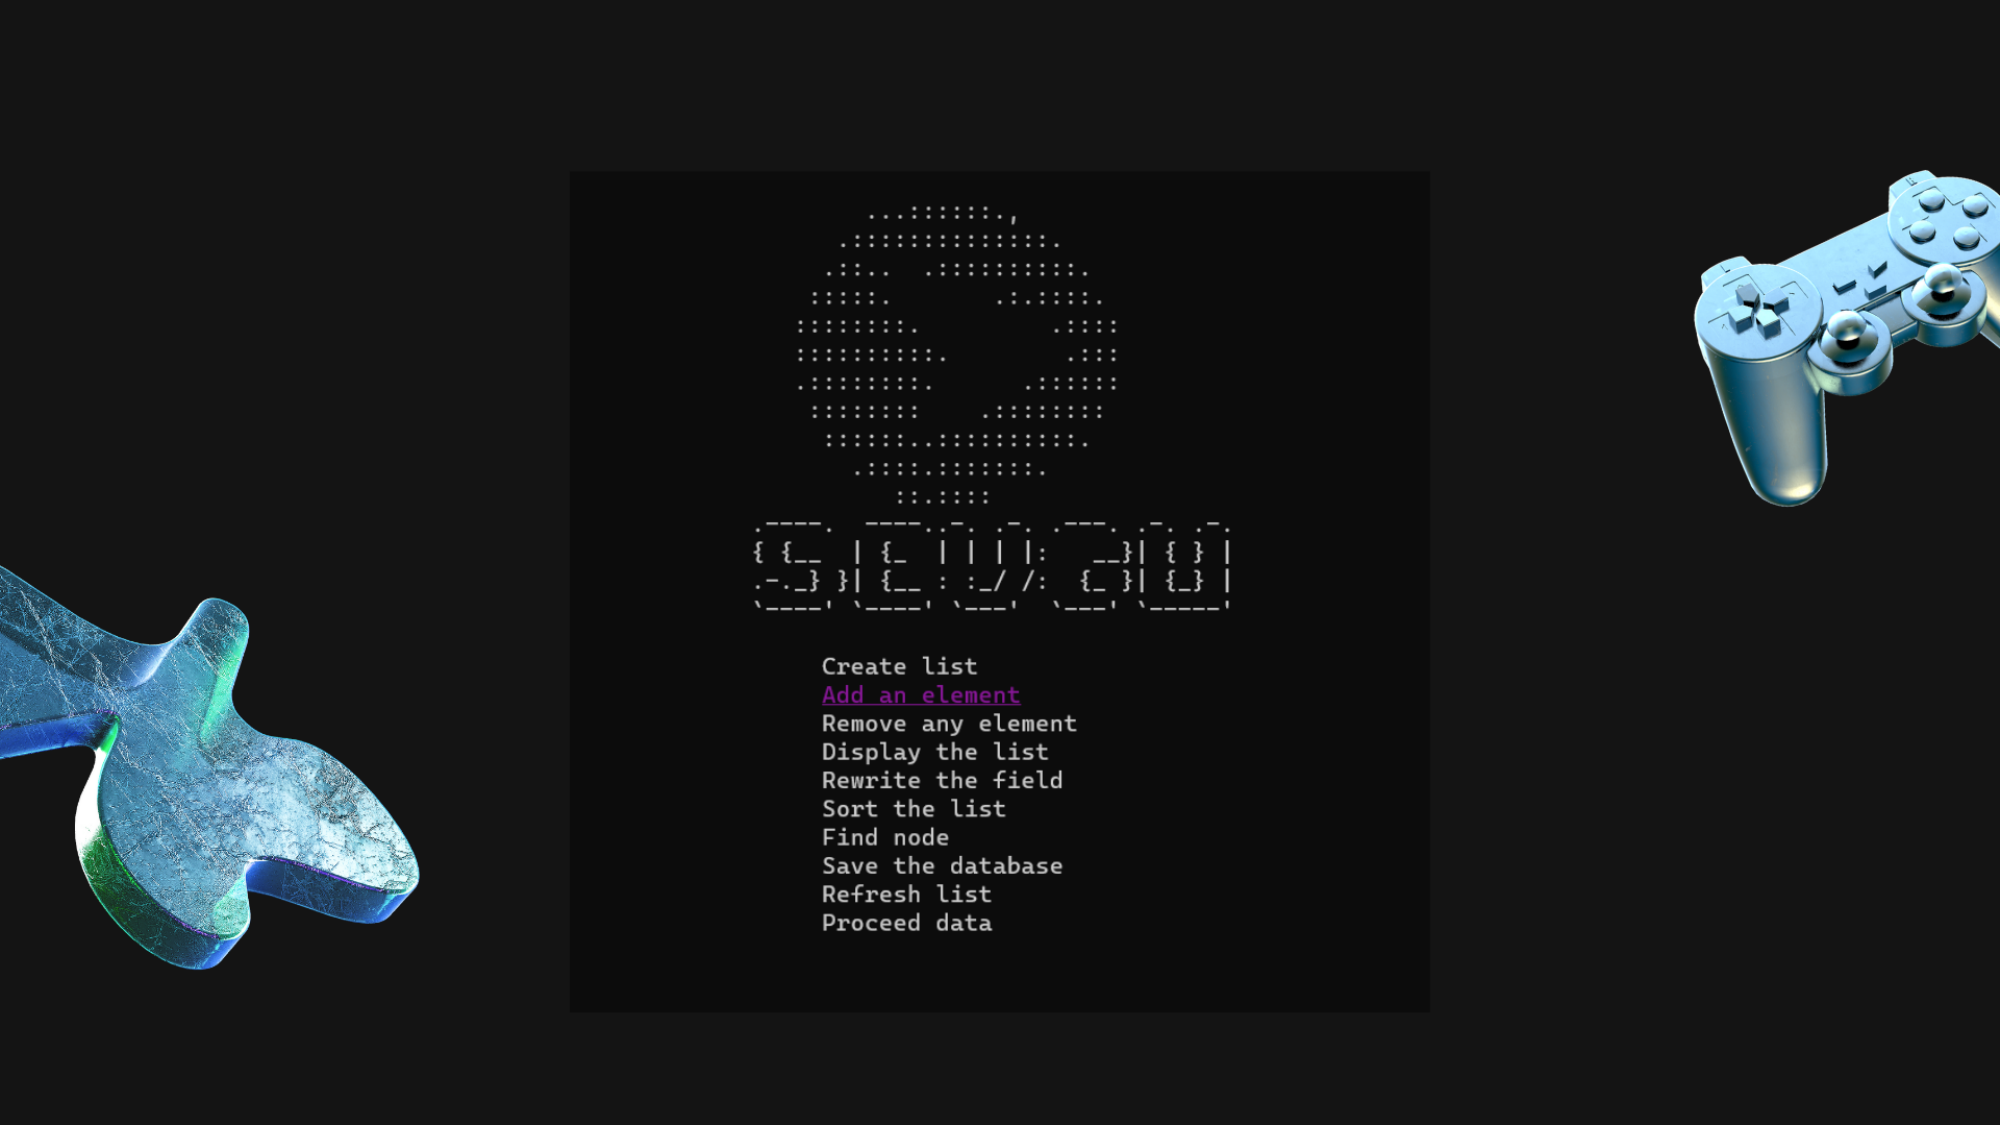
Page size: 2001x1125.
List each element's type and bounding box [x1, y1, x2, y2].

list [0, 0, 2000, 1125]
